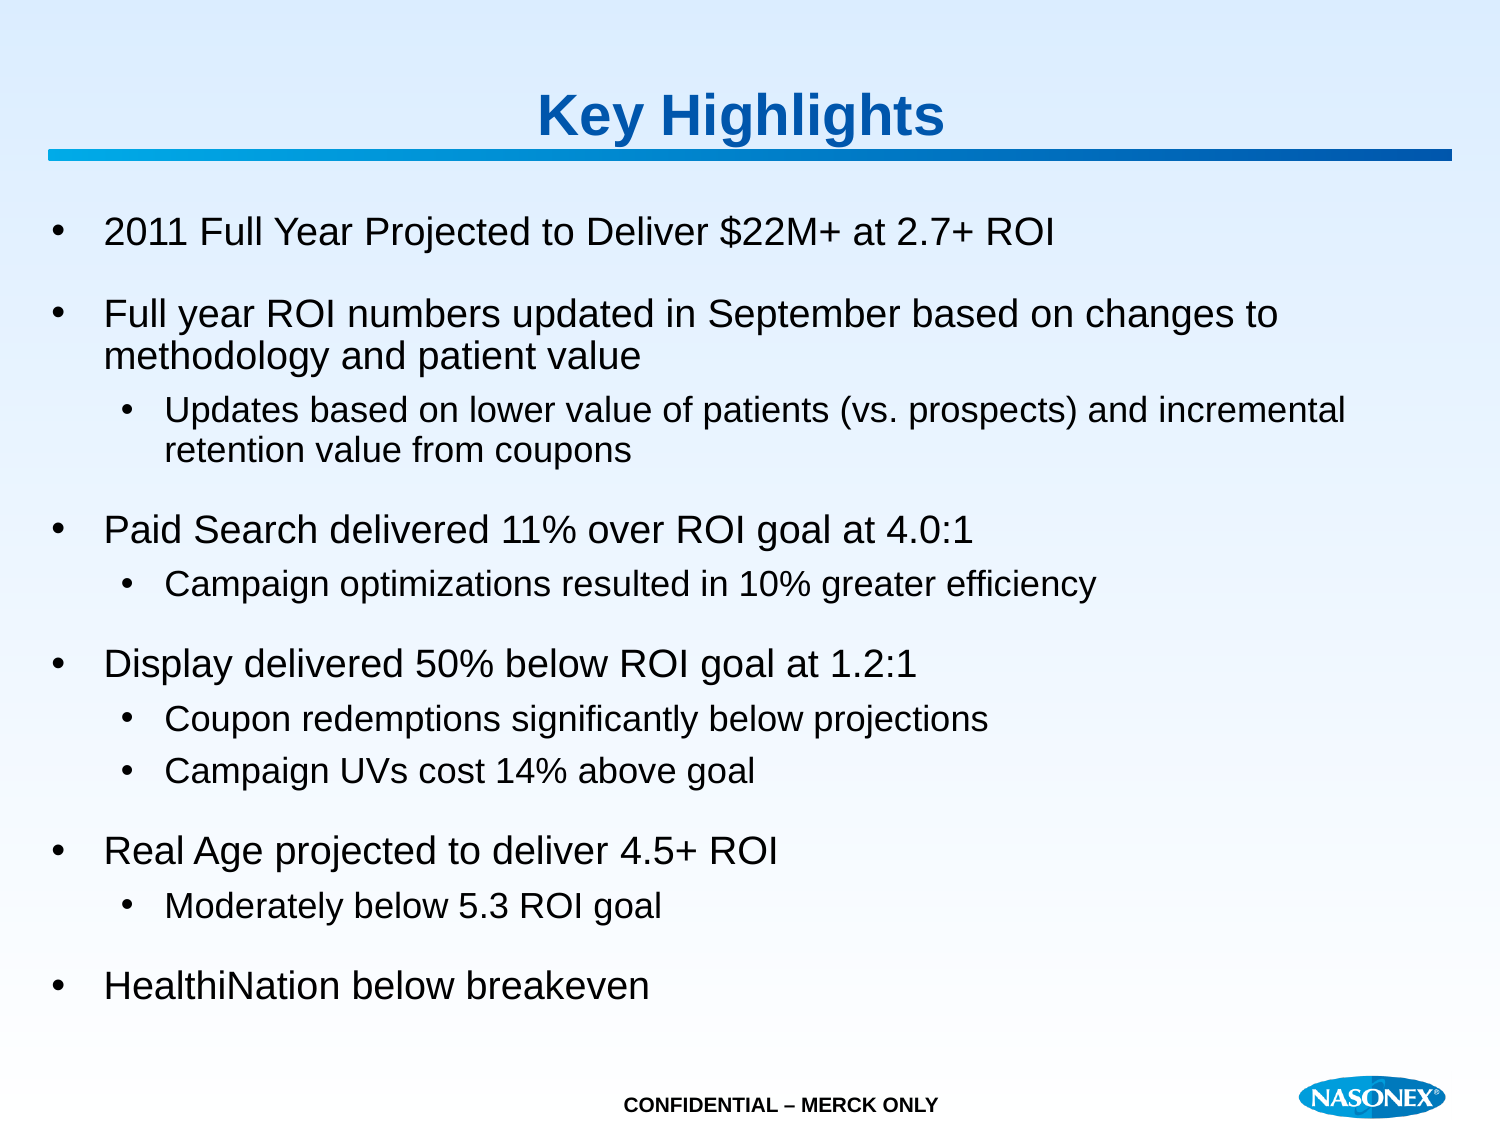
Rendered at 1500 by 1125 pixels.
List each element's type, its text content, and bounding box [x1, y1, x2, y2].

text_box CONFIDENTIAL – MERCK ONLY [549, 1084, 1013, 1125]
picture [1292, 1071, 1452, 1120]
list 2011 Full Year Projected to Deliver $22M+ at 2.7+ ROI Full year ROI numbers updated in September based on changes to methodology and patient value Updates based on lower value of patients (vs. prospects) and incremental retention value from coupons Paid Search delivered 11% over ROI goal at 4.0:1 Campaign optimizations resulted in 10% greater efficiency Display delivered 50% below ROI goal at 1.2:1 Coupon redemptions significantly below projections Campaign UVs cost 14% above goal Real Age projected to deliver 4.5+ ROI Moderately below 5.3 ROI goal HealthiNation below breakeven [36, 203, 1448, 1019]
title Key Highlights [33, 24, 1468, 156]
